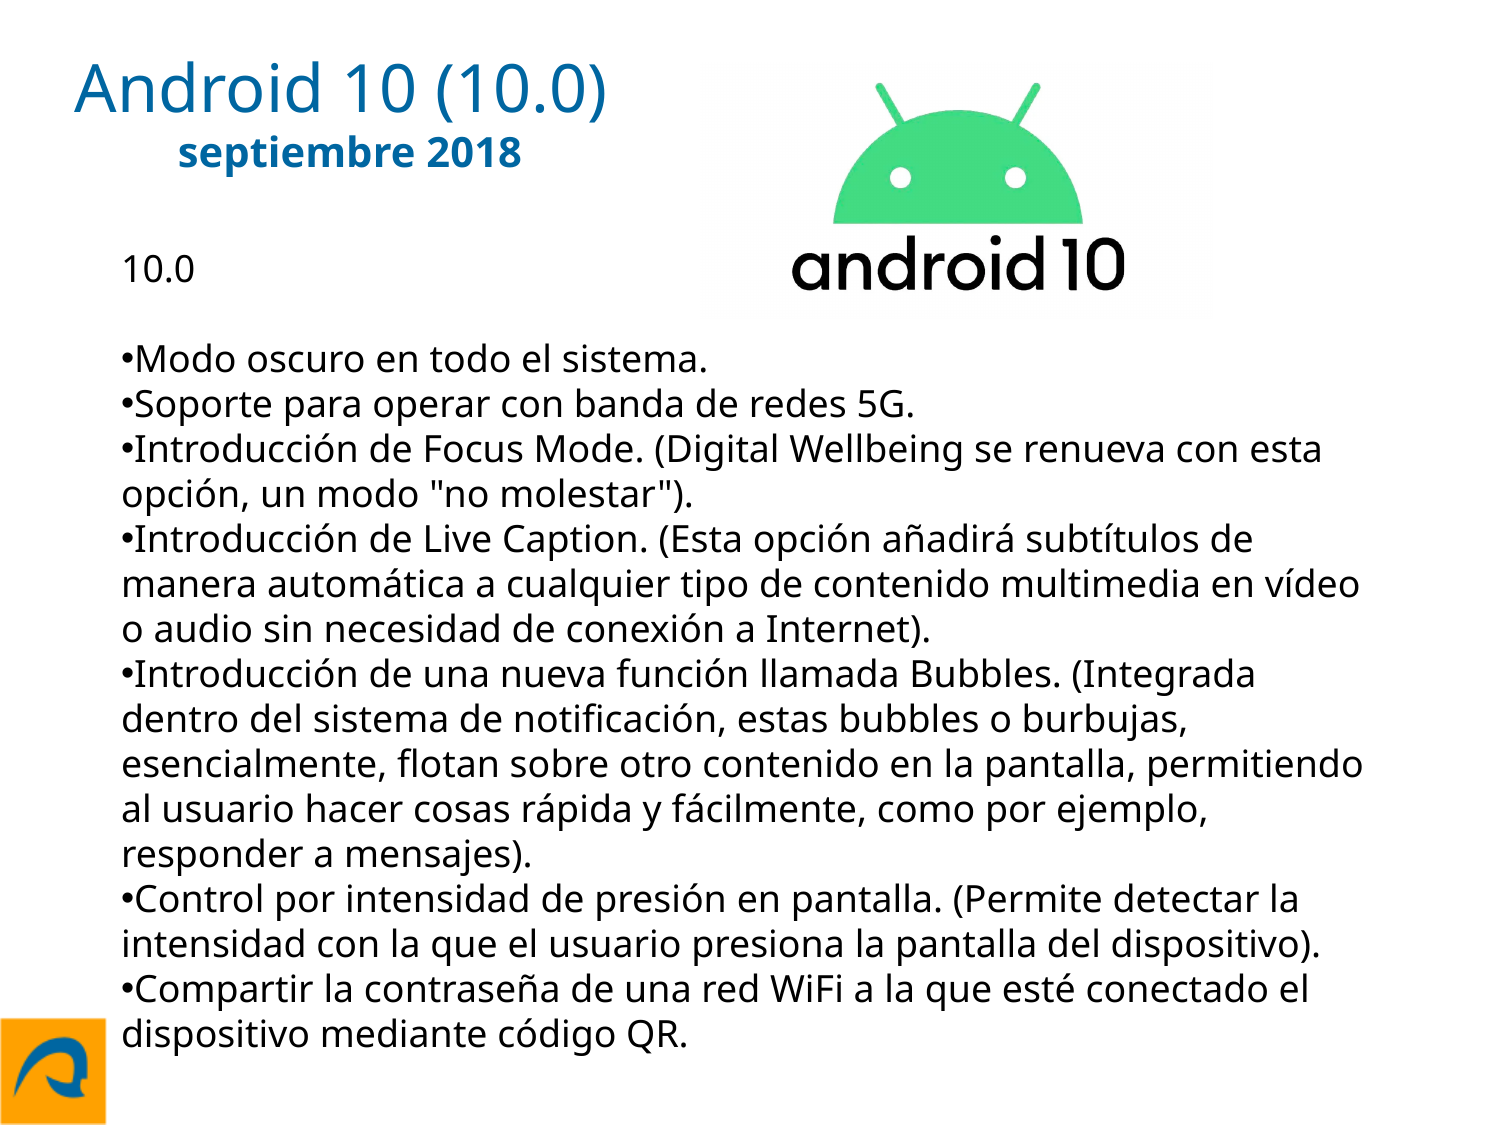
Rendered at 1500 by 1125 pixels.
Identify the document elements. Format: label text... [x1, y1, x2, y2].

title Android 10 (10.0) septiembre 2018 [0, 0, 701, 223]
picture [0, 0, 1500, 1125]
text_box 10.0 Modo oscuro en todo el sistema. Soporte para operar con banda de redes 5G. Introducción de Focus Mode. (Digital Wellbeing se renueva con esta opción, un modo "no molestar"). Introducción de Live Caption. (Esta opción añadirá subtítulos de manera automática a cualquier tipo de contenido multimedia en vídeo o audio sin necesidad de conexión a Internet). Introducción de una nueva función llamada Bubbles. (Integrada dentro del sistema de notificación, estas bubbles o burbujas, esencialmente, flotan sobre otro contenido en la pantalla, permitiendo al usuario hacer cosas rápida y fácilmente, como por ejemplo, responder a mensajes). Control por intensidad de presión en pantalla. (Permite detectar la intensidad con la que el usuario presiona la pantalla del dispositivo). Compartir la contraseña de una red WiFi a la que esté conectado el dispositivo mediante código QR. [106, 238, 1394, 1063]
